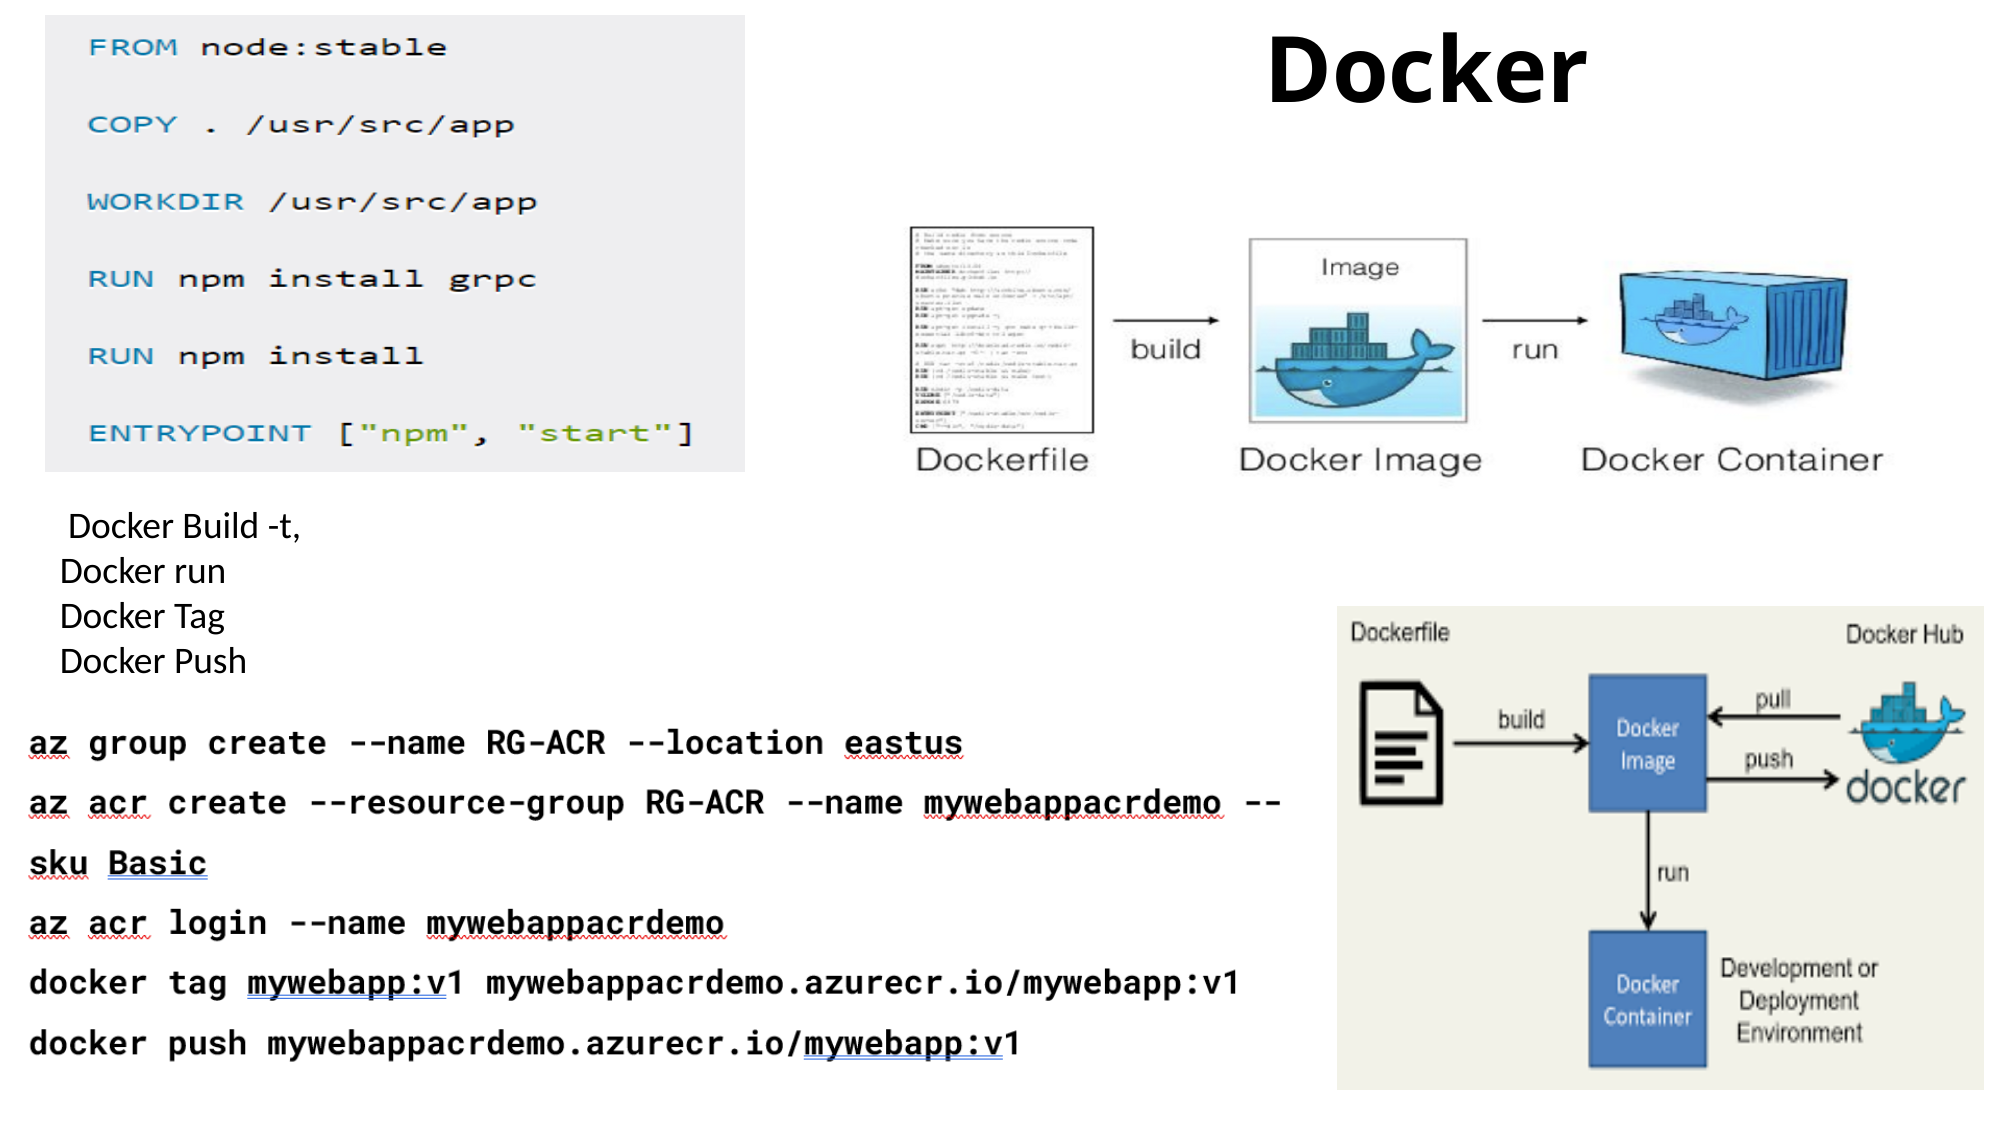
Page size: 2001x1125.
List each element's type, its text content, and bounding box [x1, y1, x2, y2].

picture [1337, 606, 1984, 1090]
title Docker [984, 15, 1870, 113]
picture [841, 113, 1924, 555]
text_box Docker Build -t, Docker run Docker Tag Docker Push [45, 493, 1045, 689]
picture [16, 712, 1304, 1068]
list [44, 15, 745, 472]
